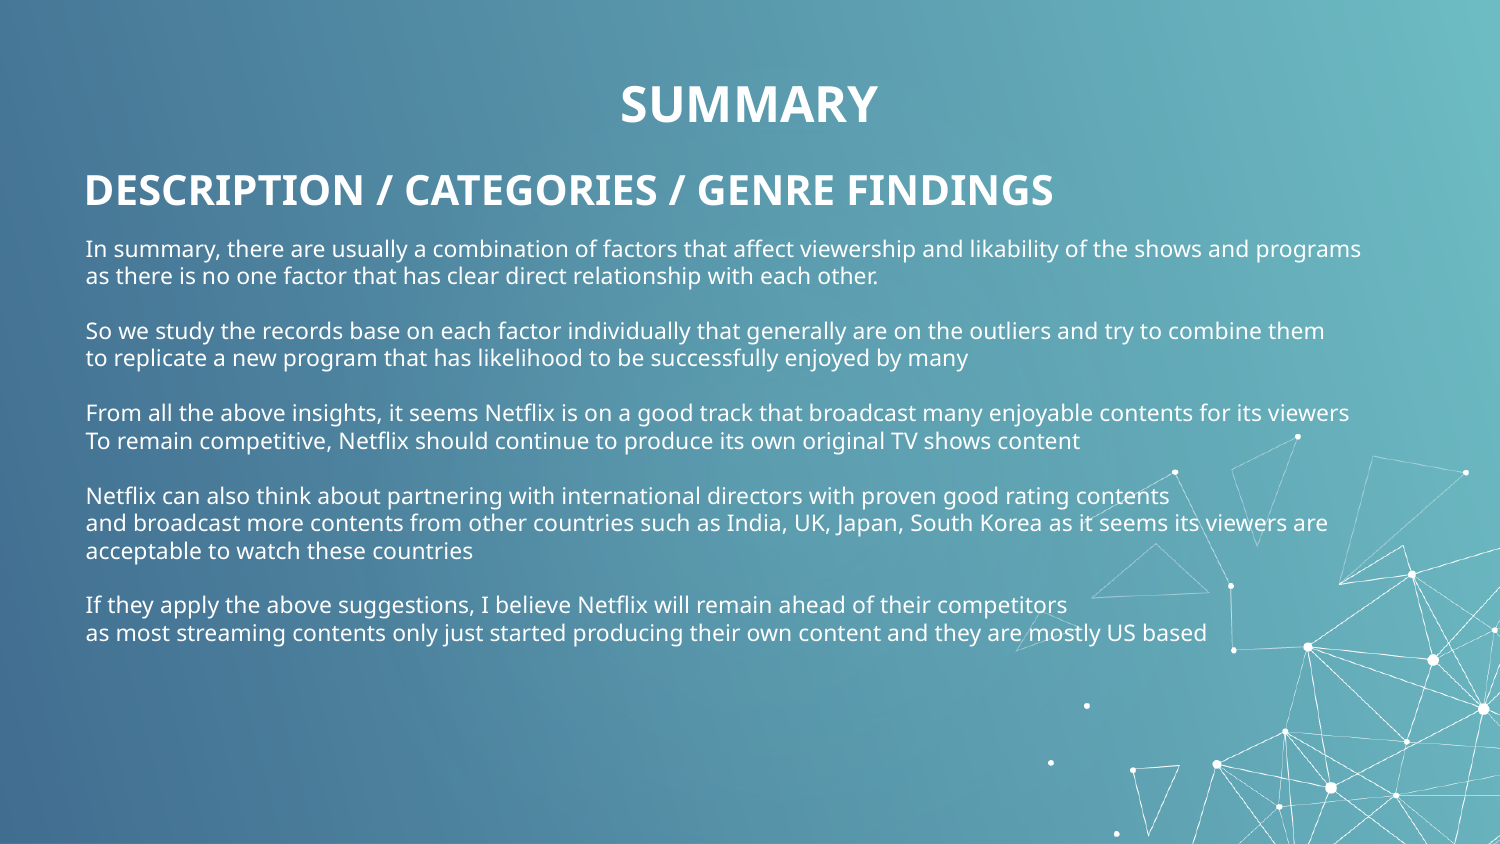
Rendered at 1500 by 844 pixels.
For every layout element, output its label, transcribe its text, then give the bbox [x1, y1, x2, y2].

text_box DESCRIPTION / CATEGORIES / GENRE FINDINGS [68, 142, 1108, 229]
title SUMMARY [322, 57, 1178, 214]
text_box In summary, there are usually a combination of factors that affect viewership and likability of the shows and programs as there is no one factor that has clear direct relationship with each other. So we study the records base on each factor individually that generally are on the outliers and try to combine them to replicate a new program that has likelihood to be successfully enjoyed by many From all the above insights, it seems Netflix is on a good track that broadcast many enjoyable contents for its viewers To remain competitive, Netflix should continue to produce its own original TV shows content Netflix can also think about partnering with international directors with proven good rating contents and broadcast more contents from other countries such as India, UK, Japan, South Korea as it seems its viewers are acceptable to watch these countries If they apply the above suggestions, I believe Netflix will remain ahead of their competitors as most streaming contents only just started producing their own content and they are mostly US based [70, 219, 1433, 758]
picture [0, 0, 1500, 844]
